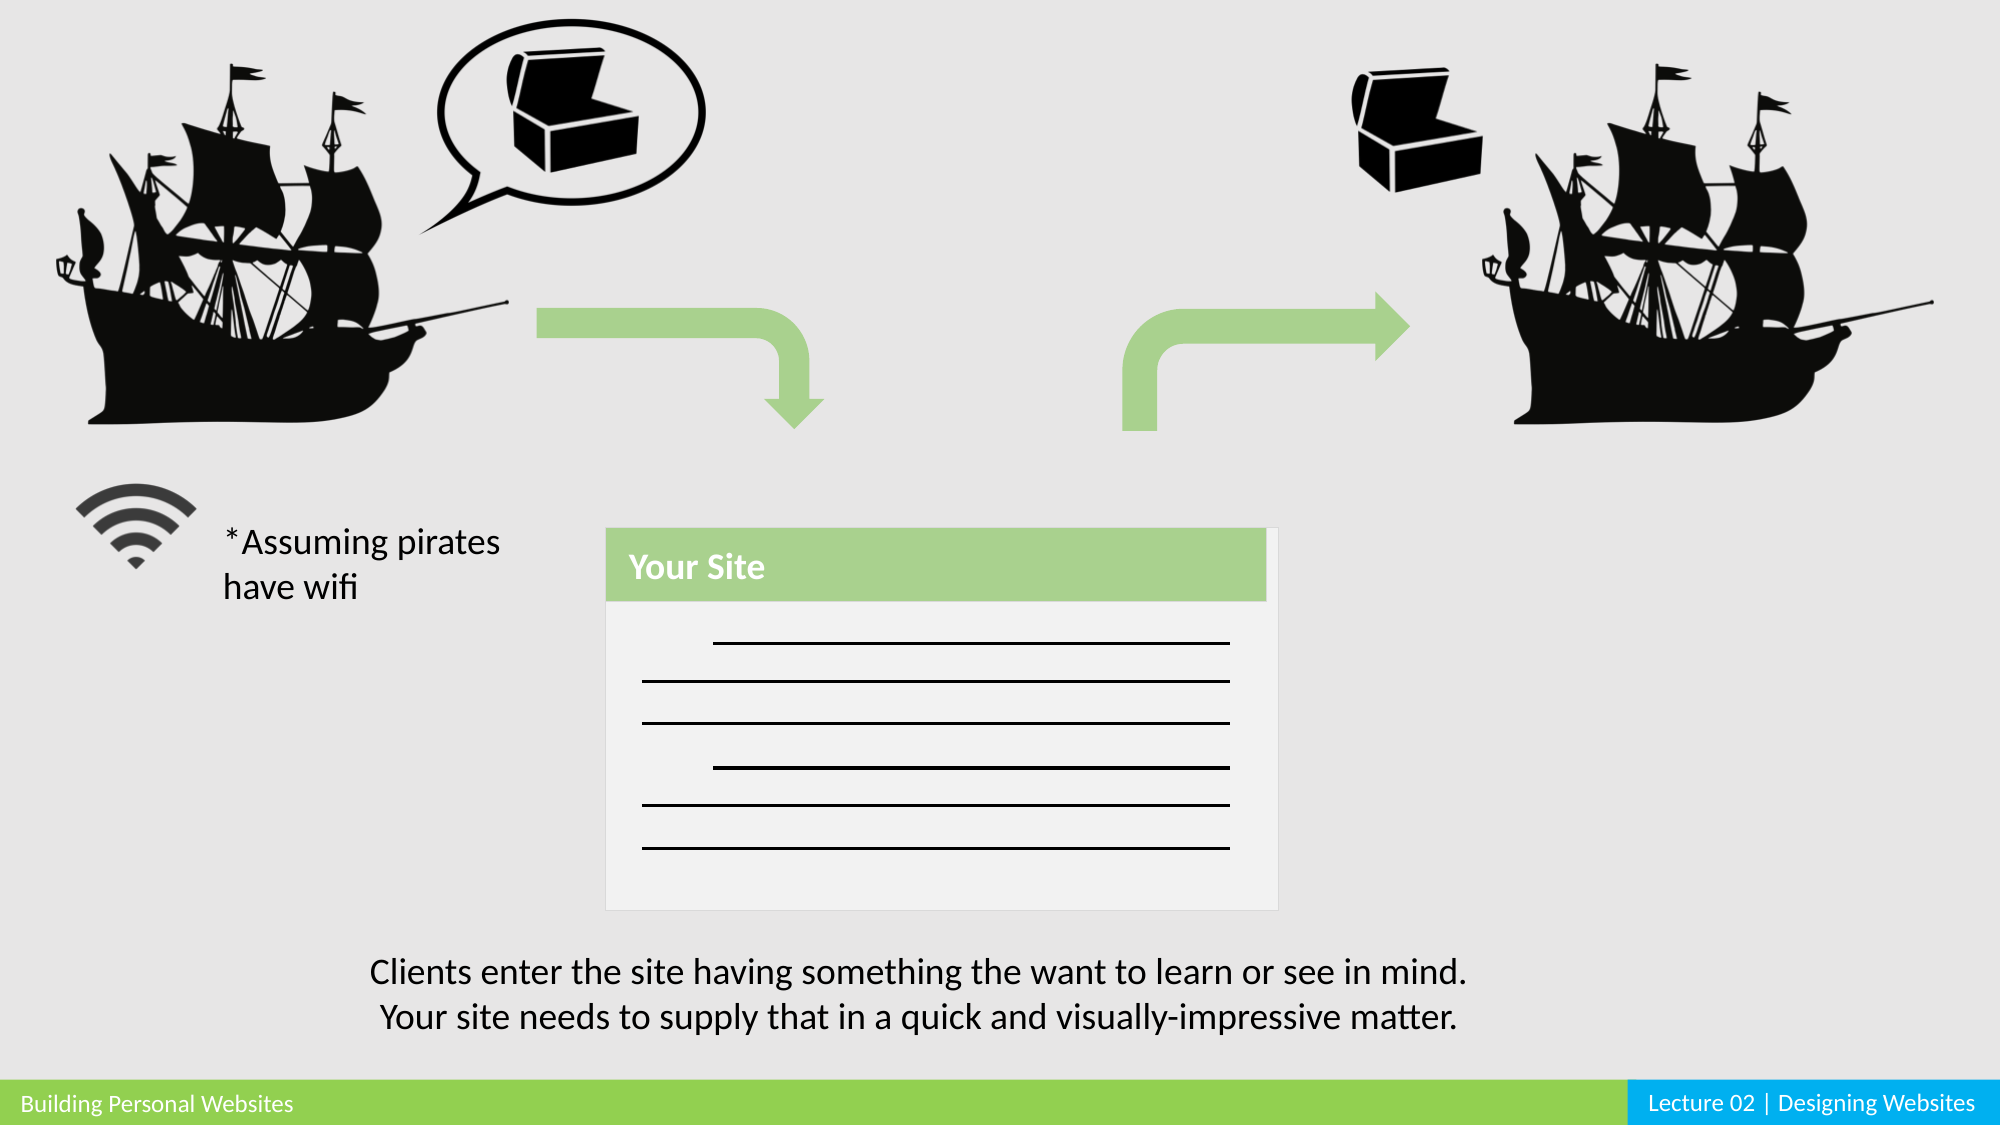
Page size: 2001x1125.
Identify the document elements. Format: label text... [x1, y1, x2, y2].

text_box Your Site [604, 526, 1267, 603]
text_box *Assuming pirates have wifi [208, 509, 540, 615]
text_box Clients enter the site having something the want to learn or see in mind. Your site needs to supply that in a quick and visually-impressive matter. [282, 939, 1557, 1045]
text_box Lecture 02 | Designing Websites [1633, 1079, 2000, 1124]
text_box Building Personal Websites [5, 1079, 446, 1125]
picture [1350, 57, 1942, 431]
picture [69, 479, 203, 576]
text_box [535, 306, 827, 431]
text_box [1627, 1079, 2000, 1125]
text_box [604, 526, 1279, 911]
text_box [1121, 288, 1412, 432]
picture [48, 12, 713, 431]
text_box [446, 1079, 1627, 1125]
text_box [0, 1079, 5, 1125]
